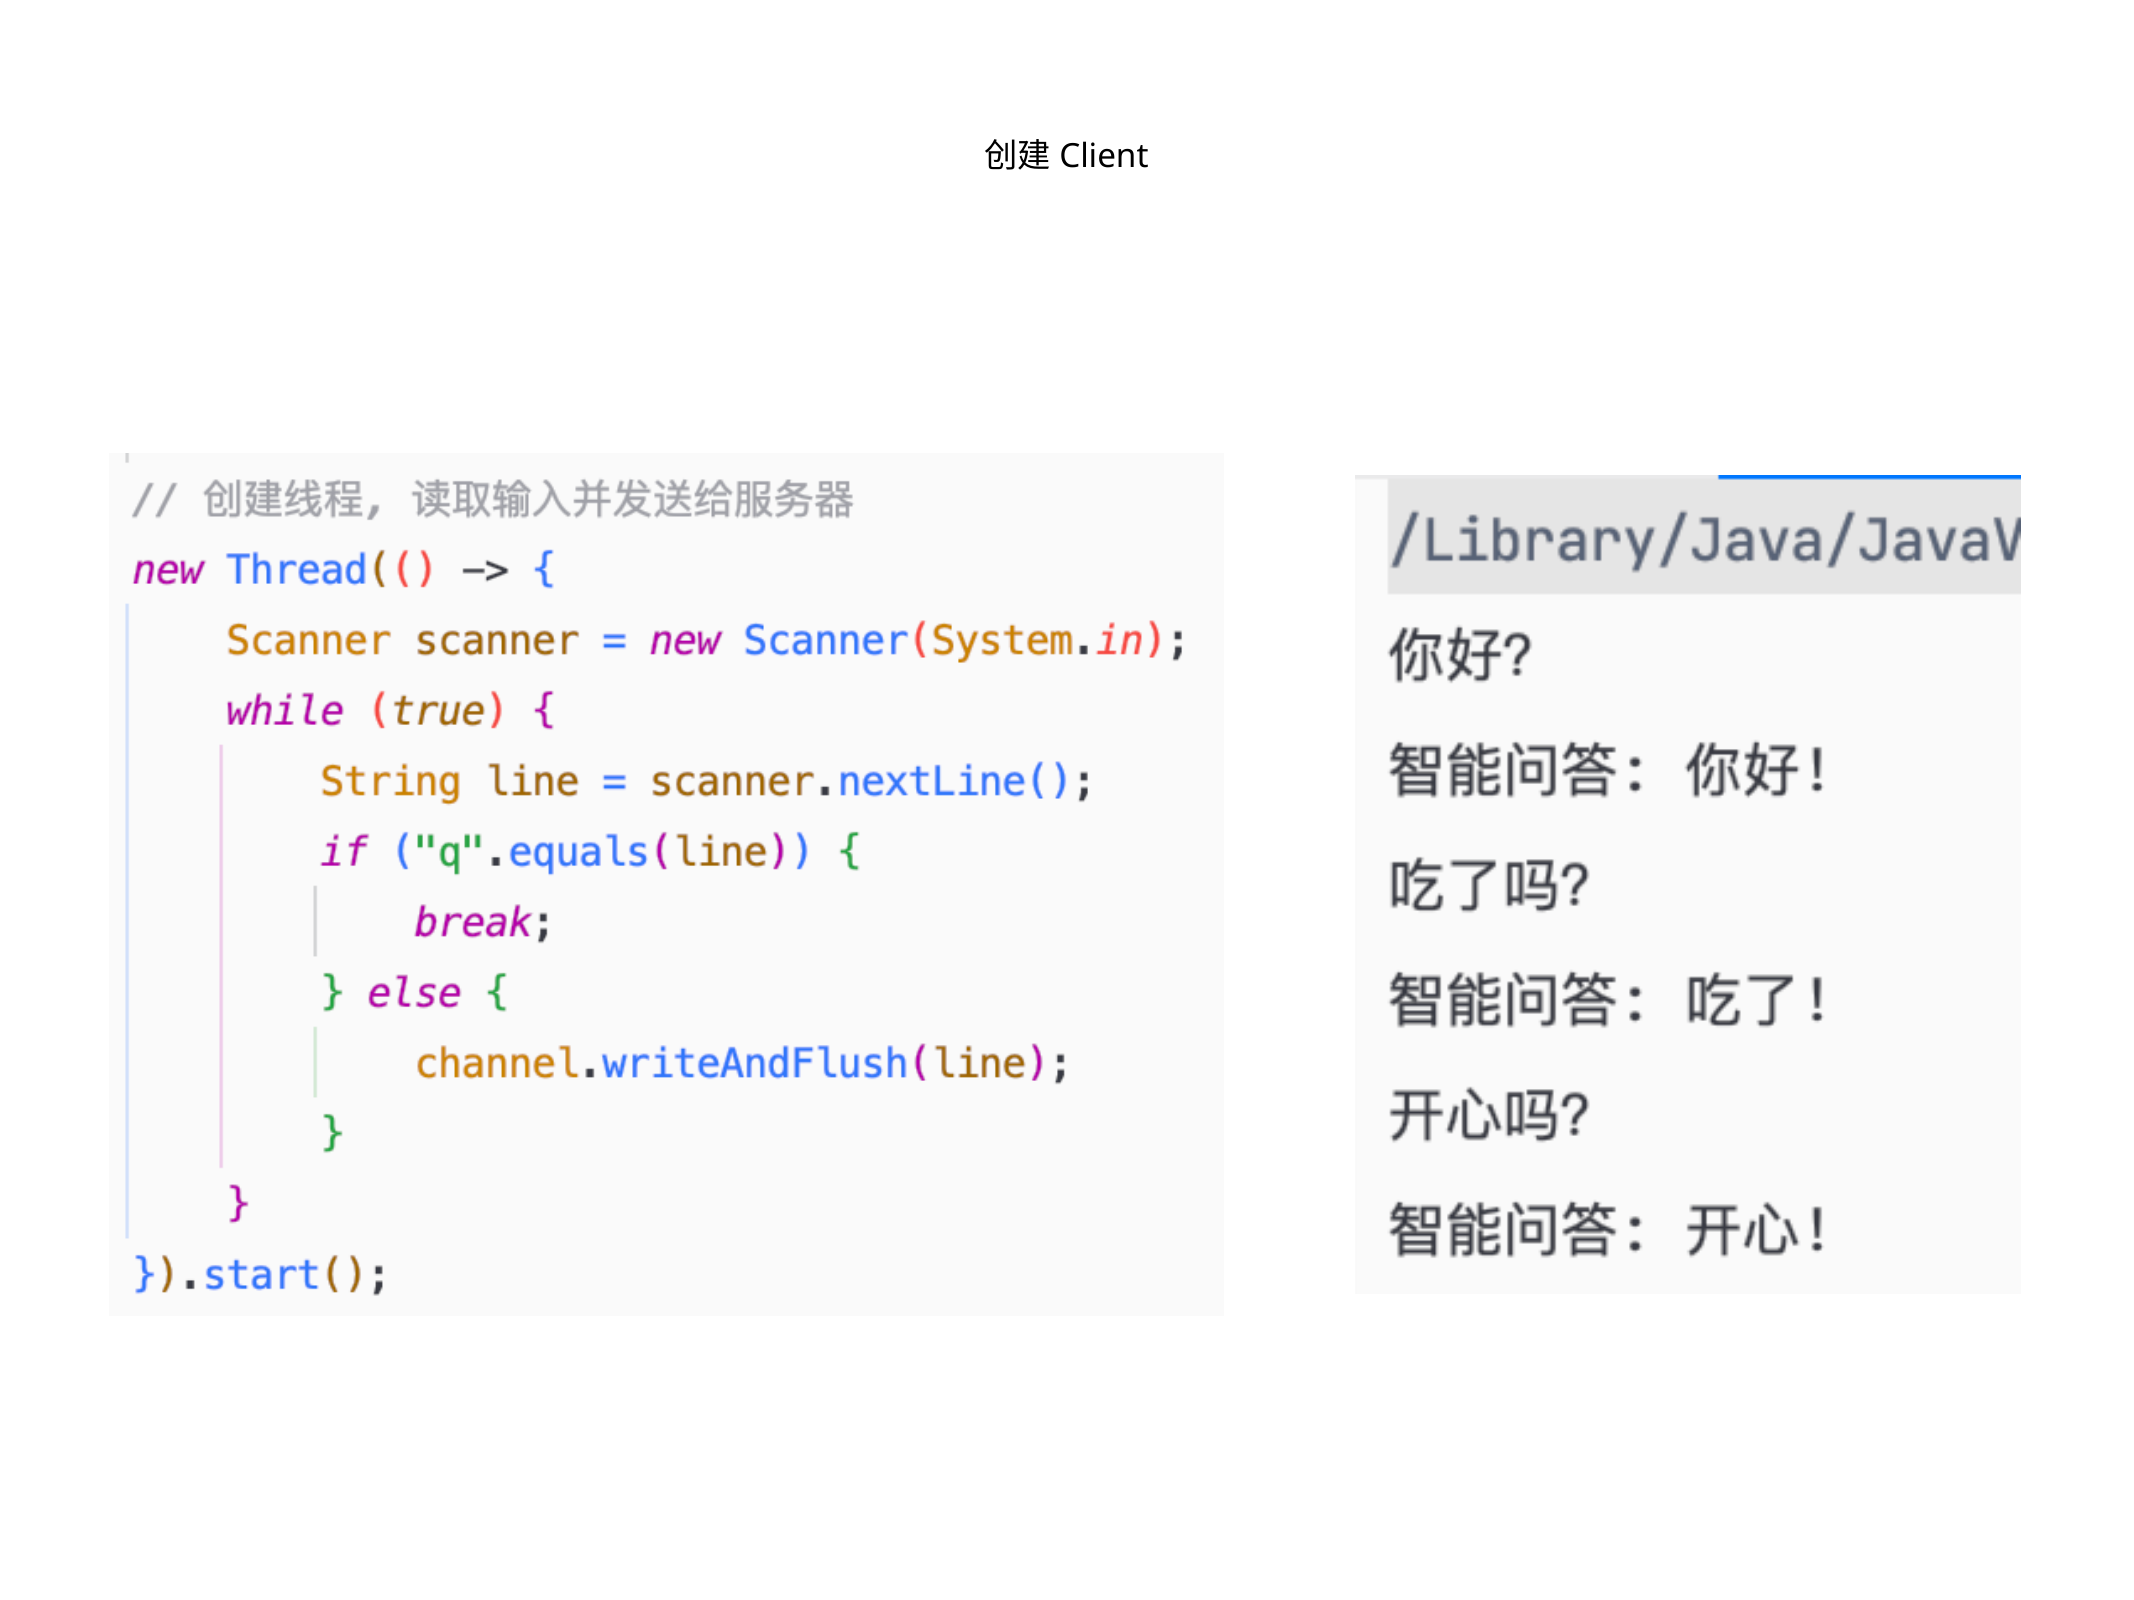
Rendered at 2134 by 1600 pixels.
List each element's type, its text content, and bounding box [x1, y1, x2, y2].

picture [108, 453, 1224, 1317]
picture [1354, 475, 2021, 1294]
text_box 创建Client [976, 130, 1157, 183]
